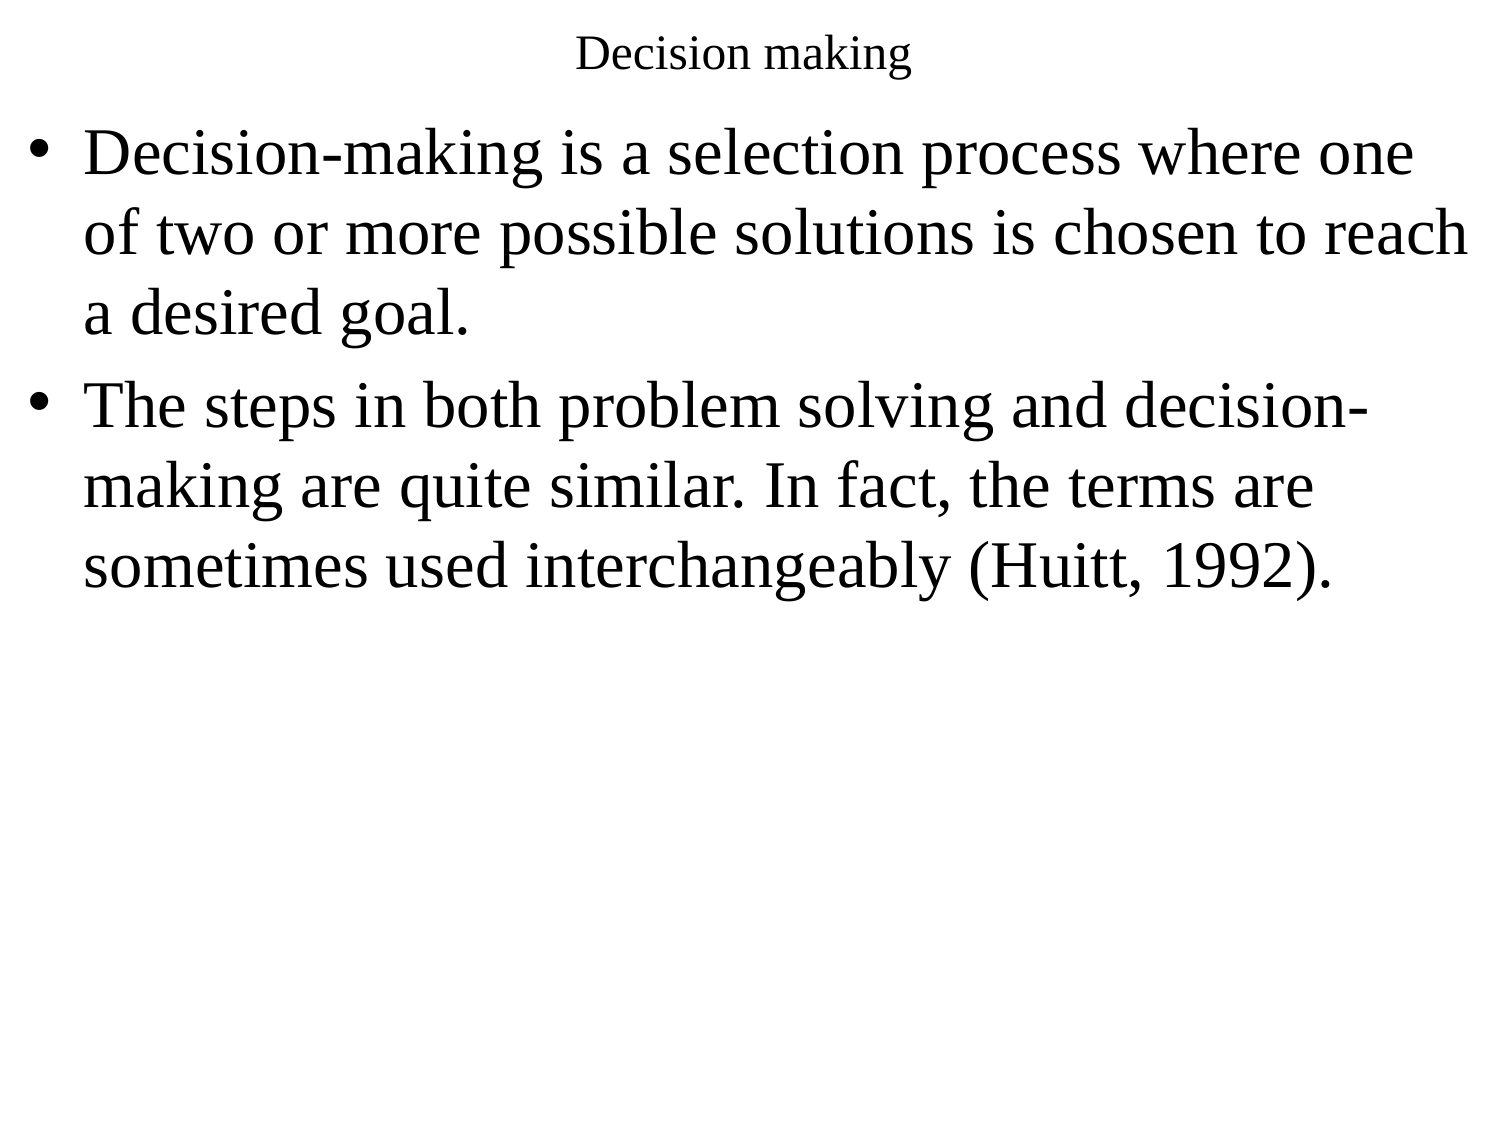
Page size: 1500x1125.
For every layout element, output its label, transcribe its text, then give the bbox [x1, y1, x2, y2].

list Decision-making is a selection process where one of two or more possible solutions is chosen to reach a desired goal. The steps in both problem solving and decision-making are quite similar. In fact, the terms are sometimes used interchangeably (Huitt, 1992). [12, 99, 1488, 1113]
title Decision making [75, 12, 1425, 88]
